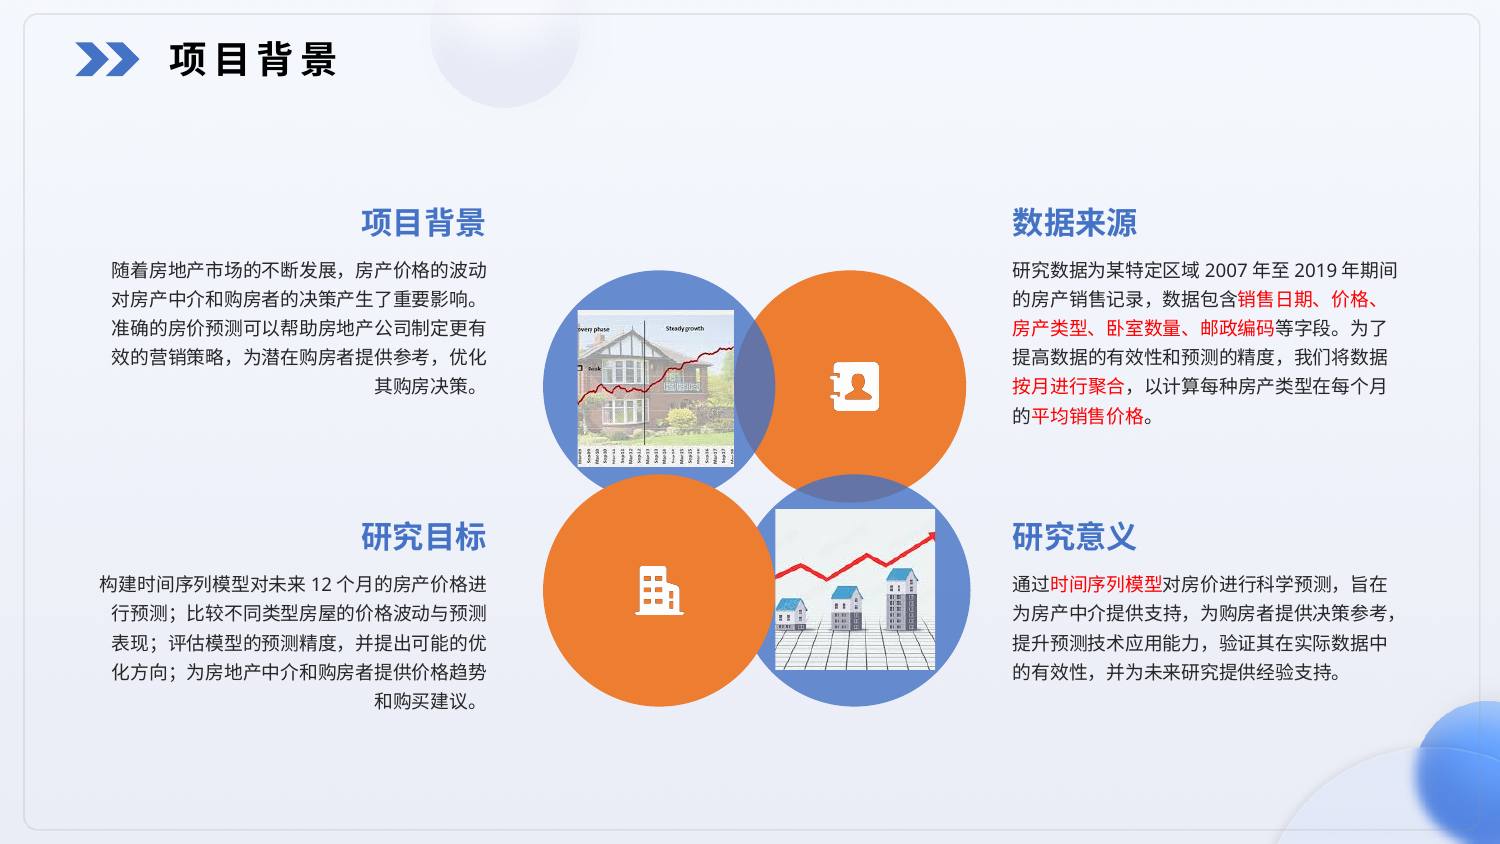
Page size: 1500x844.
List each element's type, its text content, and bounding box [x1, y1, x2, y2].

text_box [755, 269, 968, 490]
text_box 随着房地产市场的不断发展，房产价格的波动对房产中介和购房者的决策产生了重要影响。准确的房价预测可以帮助房地产公司制定更有效的营销策略，为潜在购房者提供参考，优化其购房决策。 [97, 251, 487, 468]
text_box [542, 269, 777, 488]
text_box 构建时间序列模型对未来12个月的房产价格进行预测；比较不同类型房屋的价格波动与预测表现；评估模型的预测精度，并提出可能的优化方向；为房地产中介和购房者提供价格趋势和购买建议。 [97, 566, 487, 782]
text_box 数据来源 [1012, 195, 1403, 241]
text_box 研究数据为某特定区域2007年至2019年期间的房产销售记录，数据包含销售日期、价格、房产类型、卧室数量、邮政编码等字段。为了提高数据的有效性和预测的精度，我们将数据按月进行聚合，以计算每种房产类型在每个月的平均销售价格。 [1012, 251, 1403, 468]
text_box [75, 42, 140, 76]
text_box 项目背景 [153, 28, 355, 90]
text_box 研究目标 [97, 509, 487, 555]
text_box 研究意义 [1012, 509, 1403, 555]
text_box [757, 473, 972, 708]
text_box [542, 473, 775, 708]
text_box 通过时间序列模型对房价进行科学预测，旨在为房产中介提供支持，为购房者提供决策参考，提升预测技术应用能力，验证其在实际数据中的有效性，并为未来研究提供经验支持。 [1012, 566, 1403, 782]
picture [0, 0, 1500, 844]
text_box 项目背景 [97, 195, 487, 241]
